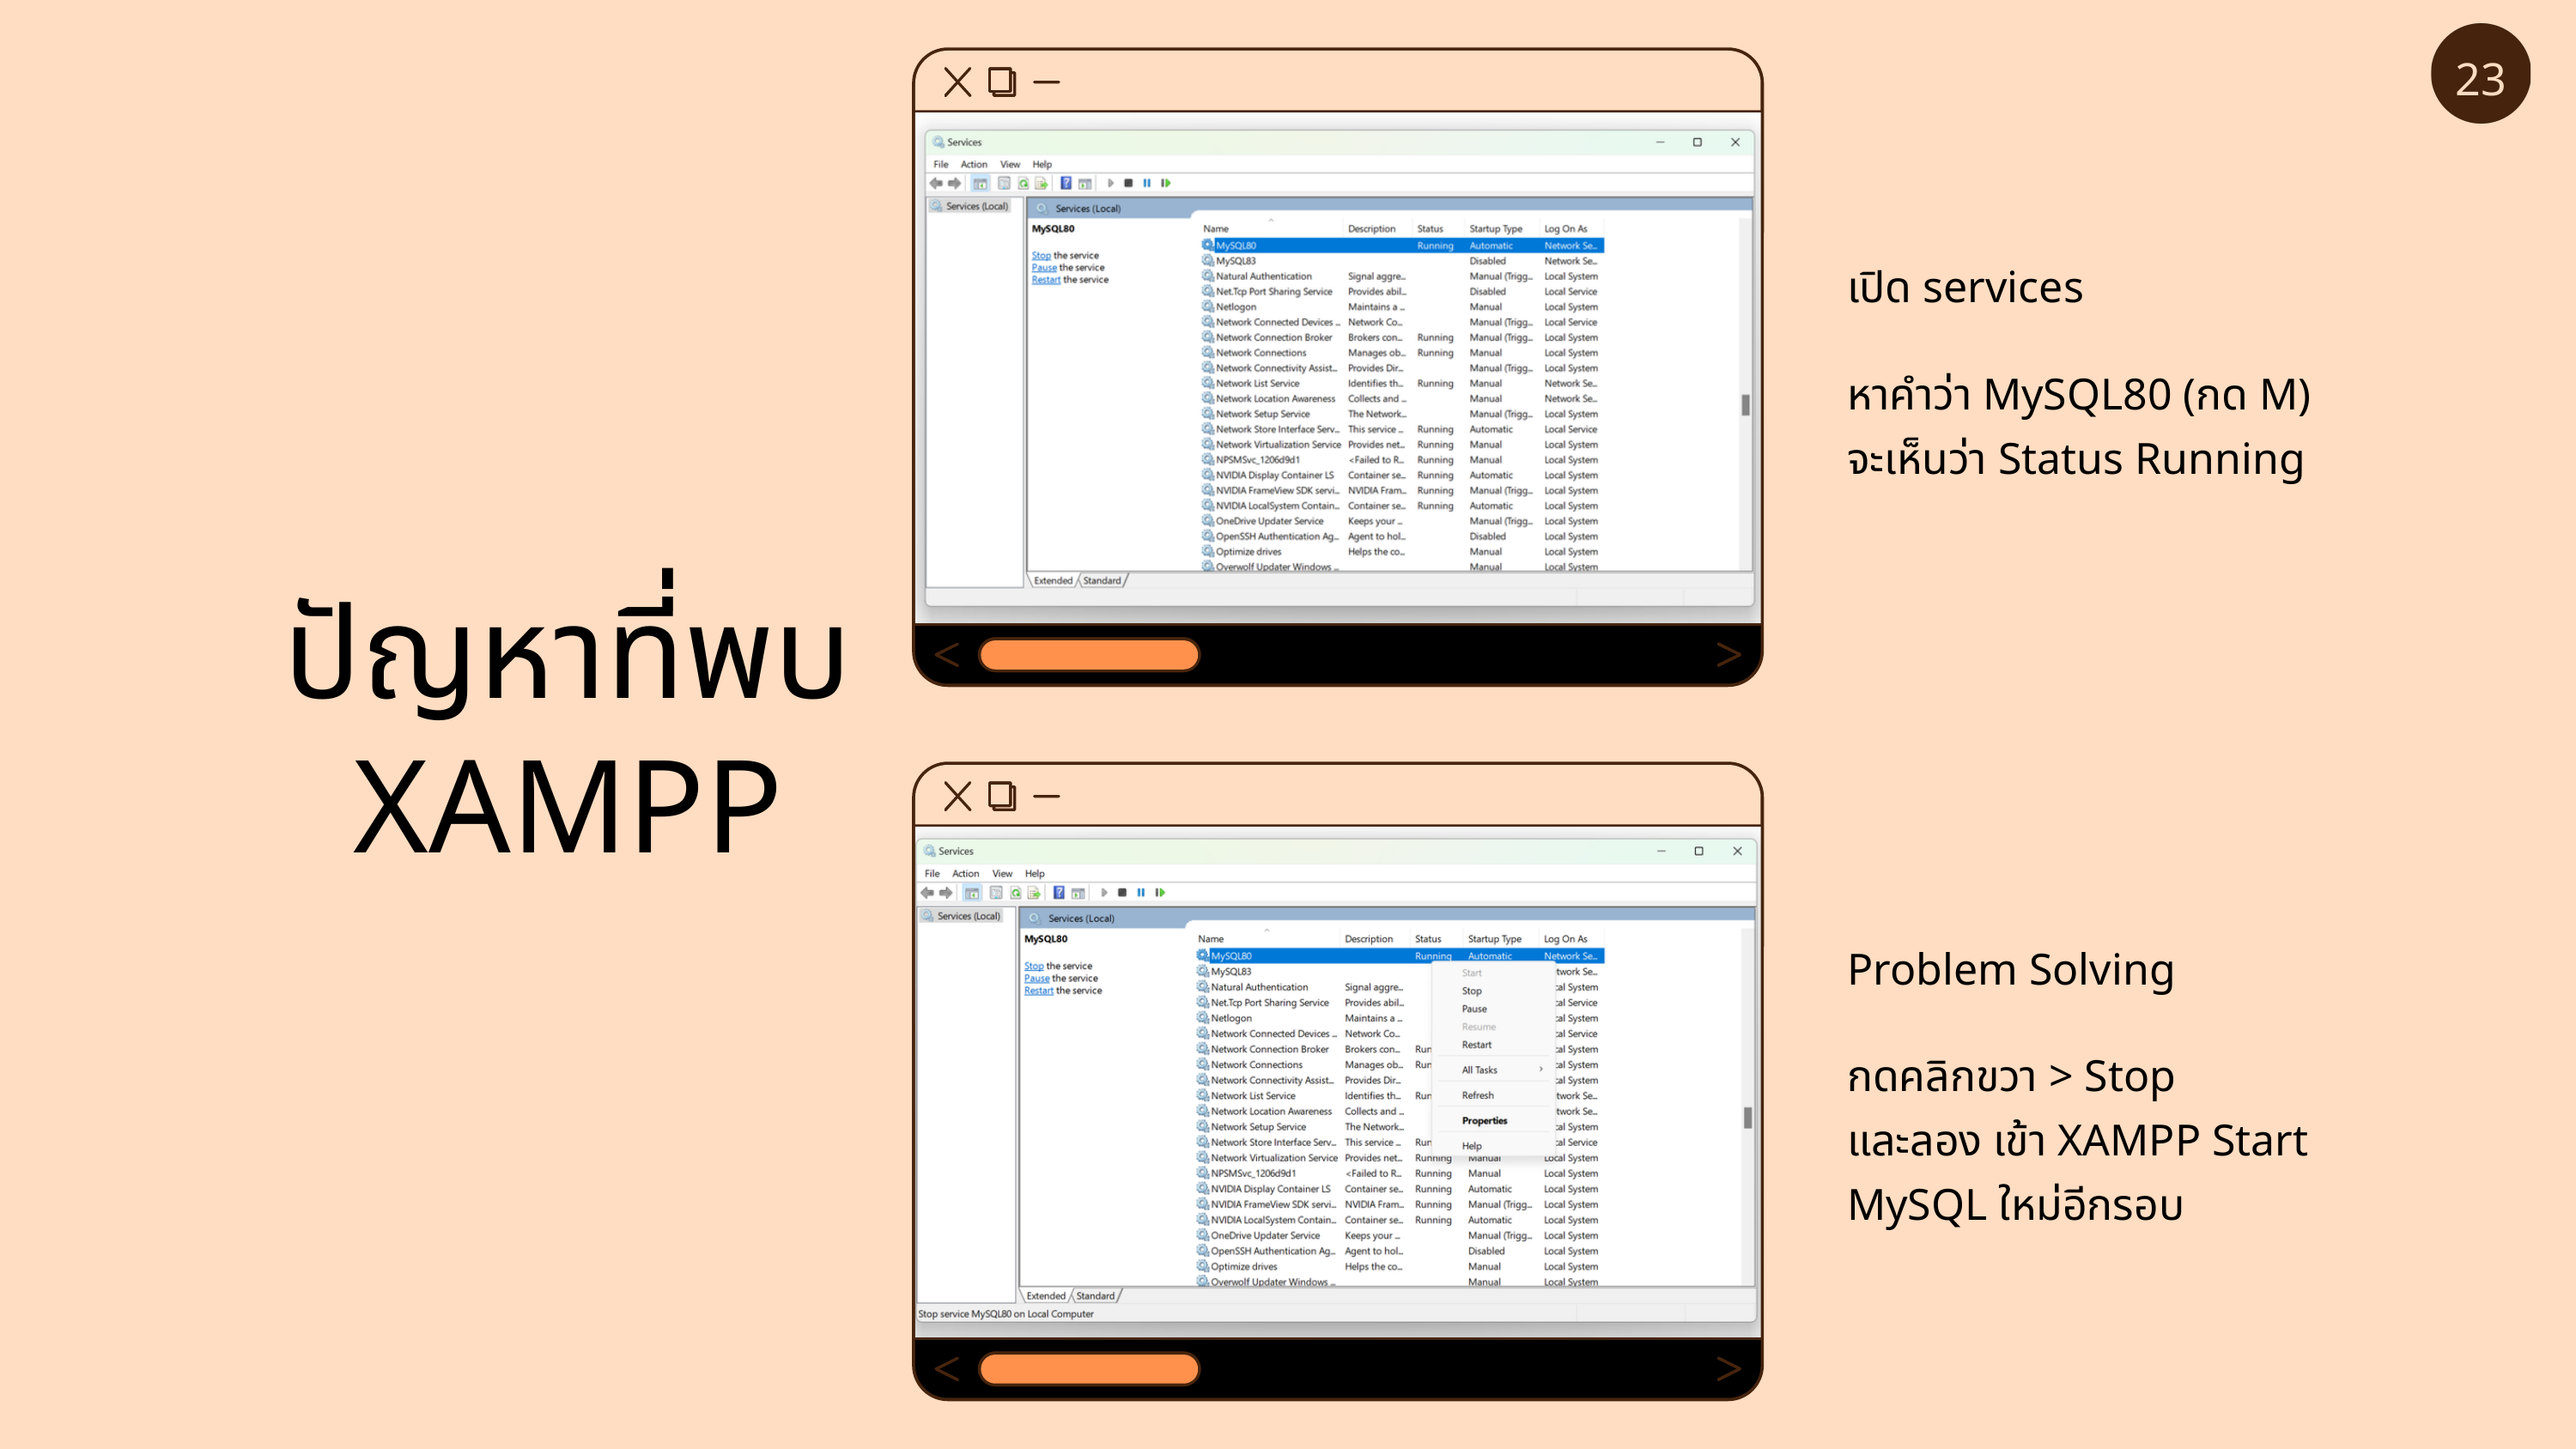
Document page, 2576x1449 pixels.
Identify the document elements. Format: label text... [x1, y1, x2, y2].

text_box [2431, 23, 2531, 124]
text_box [1846, 939, 2432, 1224]
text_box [911, 47, 1765, 688]
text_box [1846, 257, 2525, 477]
text_box ปัญหาที่พบ XAMPP [144, 570, 992, 879]
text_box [911, 761, 1765, 1402]
